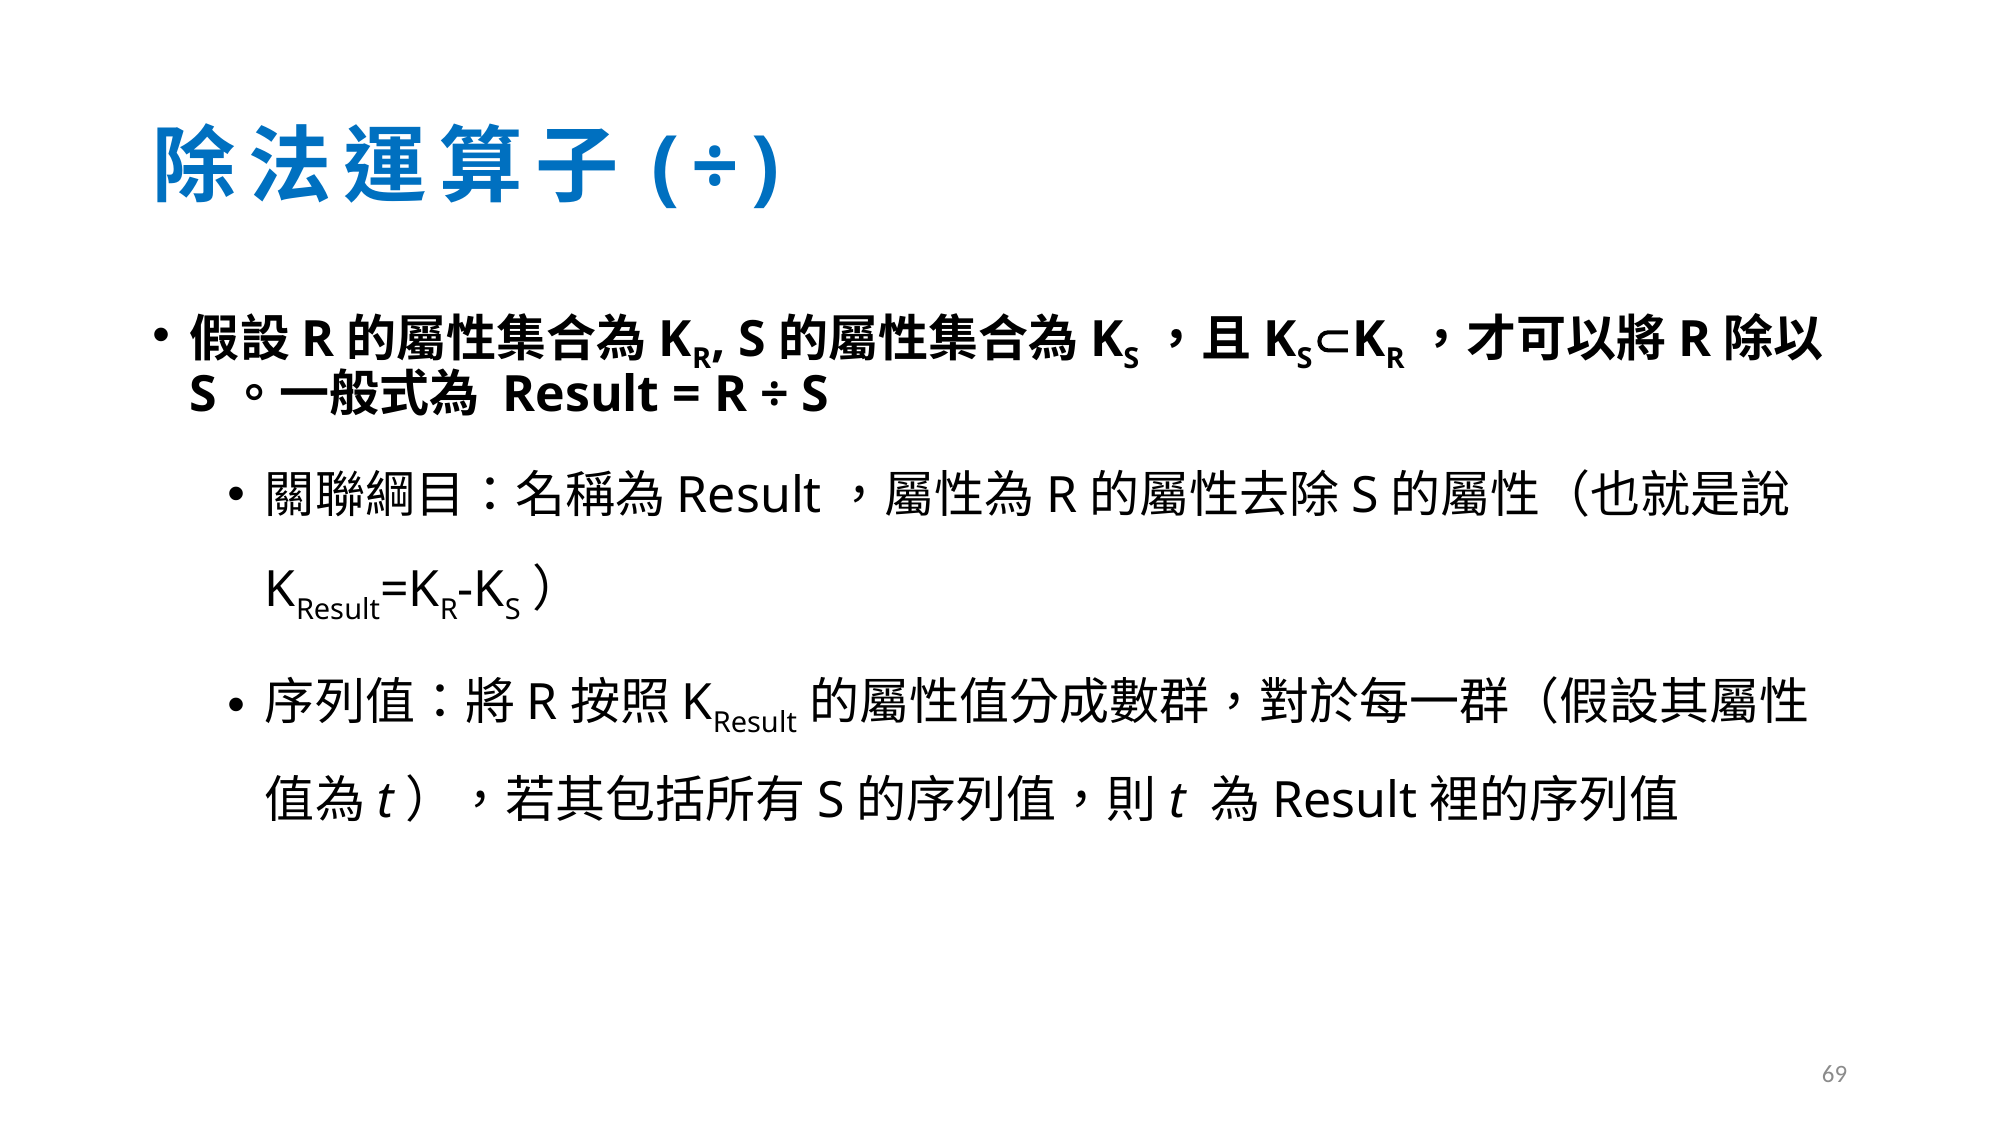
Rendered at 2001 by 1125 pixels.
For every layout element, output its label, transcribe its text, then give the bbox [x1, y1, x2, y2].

title 除法運算子(÷) [137, 59, 1863, 278]
slide_number 69 [1412, 1042, 1863, 1103]
list 假設R的屬性集合為KR, S的屬性集合為KS，且KSKR，才可以將R除以S。一般式為 Result = R ÷ S 關聯綱目：名稱為Result，屬性為R的屬性去除S的屬性（也就是說KResult=KR-KS） 序列值：將R按照KResult的屬性值分成數群，對於每一群（假設其屬性值為t），若其包括所有S的序列值，則t 為Result裡的序列值 [137, 299, 1863, 1014]
